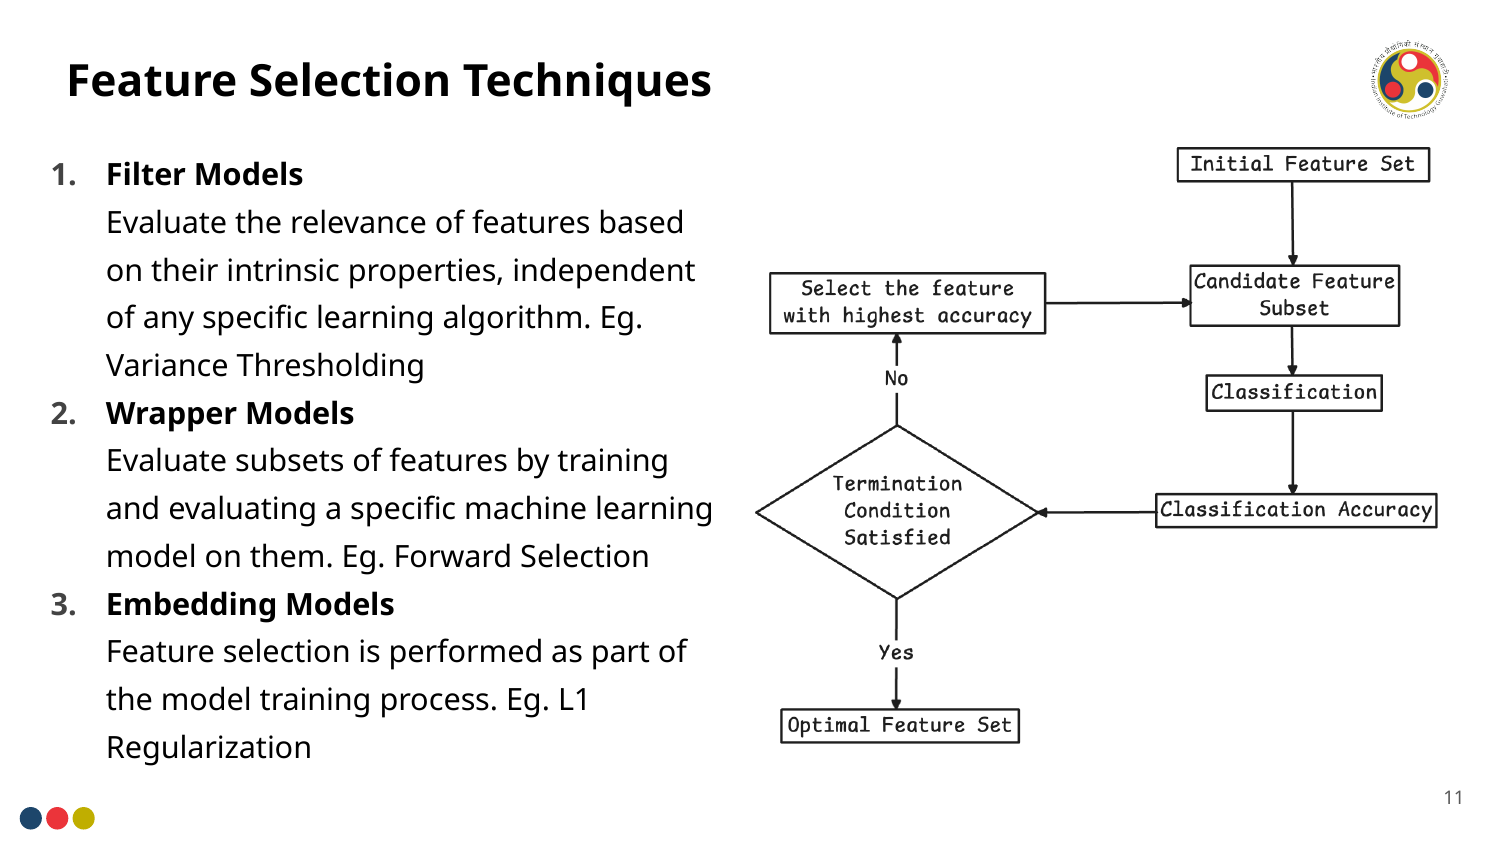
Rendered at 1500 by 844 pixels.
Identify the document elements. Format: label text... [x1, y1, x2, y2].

title Feature Selection Techniques [51, 33, 1449, 126]
slide_number 11 [1389, 764, 1480, 830]
list Filter Models Evaluate the relevance of features based on their intrinsic properties, independent of any specific learning algorithm. Eg. Variance Thresholding Wrapper Models Evaluate subsets of features by training and evaluating a specific machine learning model on them. Eg. Forward Selection Embedding Models Feature selection is performed as part of the model training process. Eg. L1 Regularization [35, 131, 733, 793]
picture [749, 141, 1443, 749]
